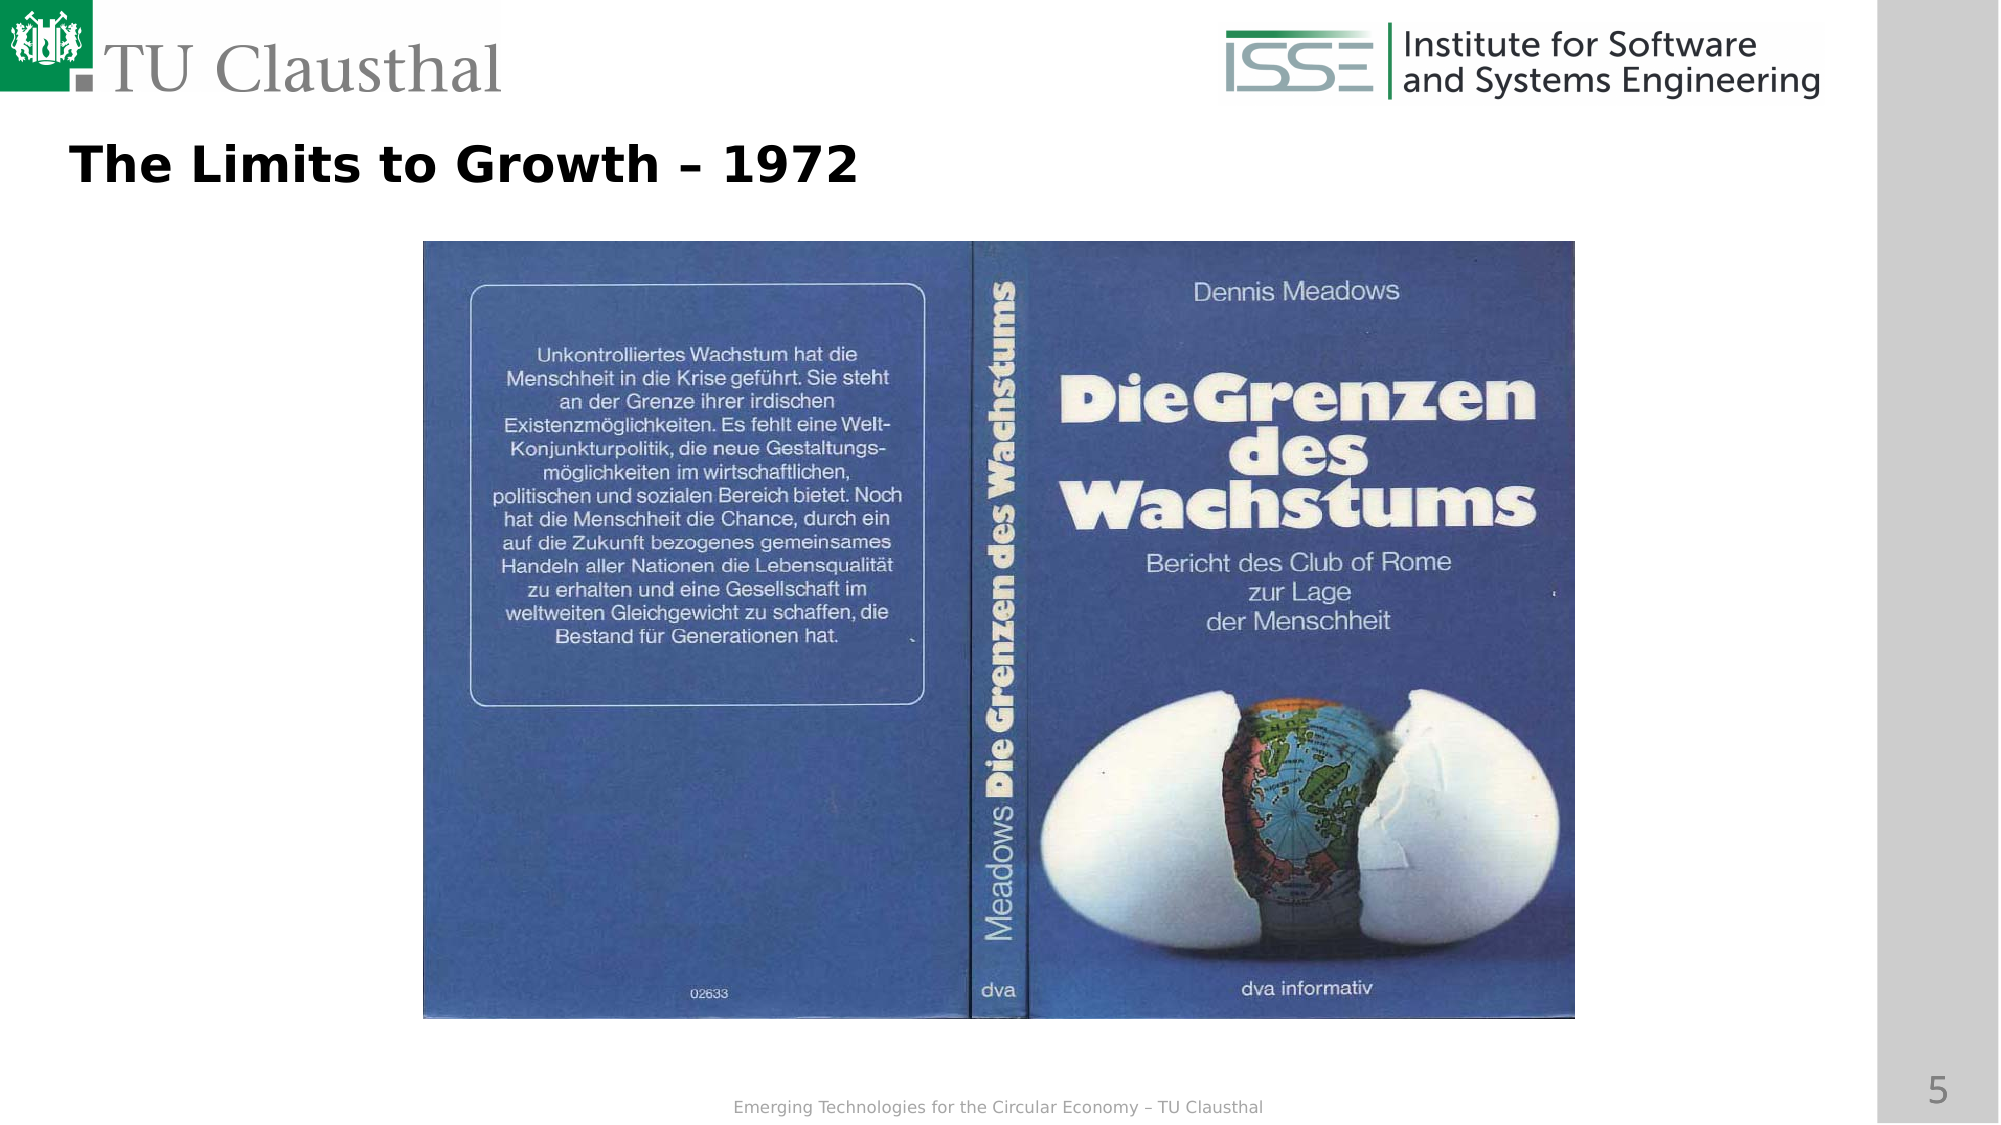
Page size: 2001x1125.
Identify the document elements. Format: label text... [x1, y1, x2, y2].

picture [423, 241, 1575, 1019]
picture [1218, 22, 1825, 106]
text_box [54, 208, 1818, 1034]
picture [0, 0, 501, 92]
text_box The Limits to Growth – 1972 [54, 125, 1818, 207]
